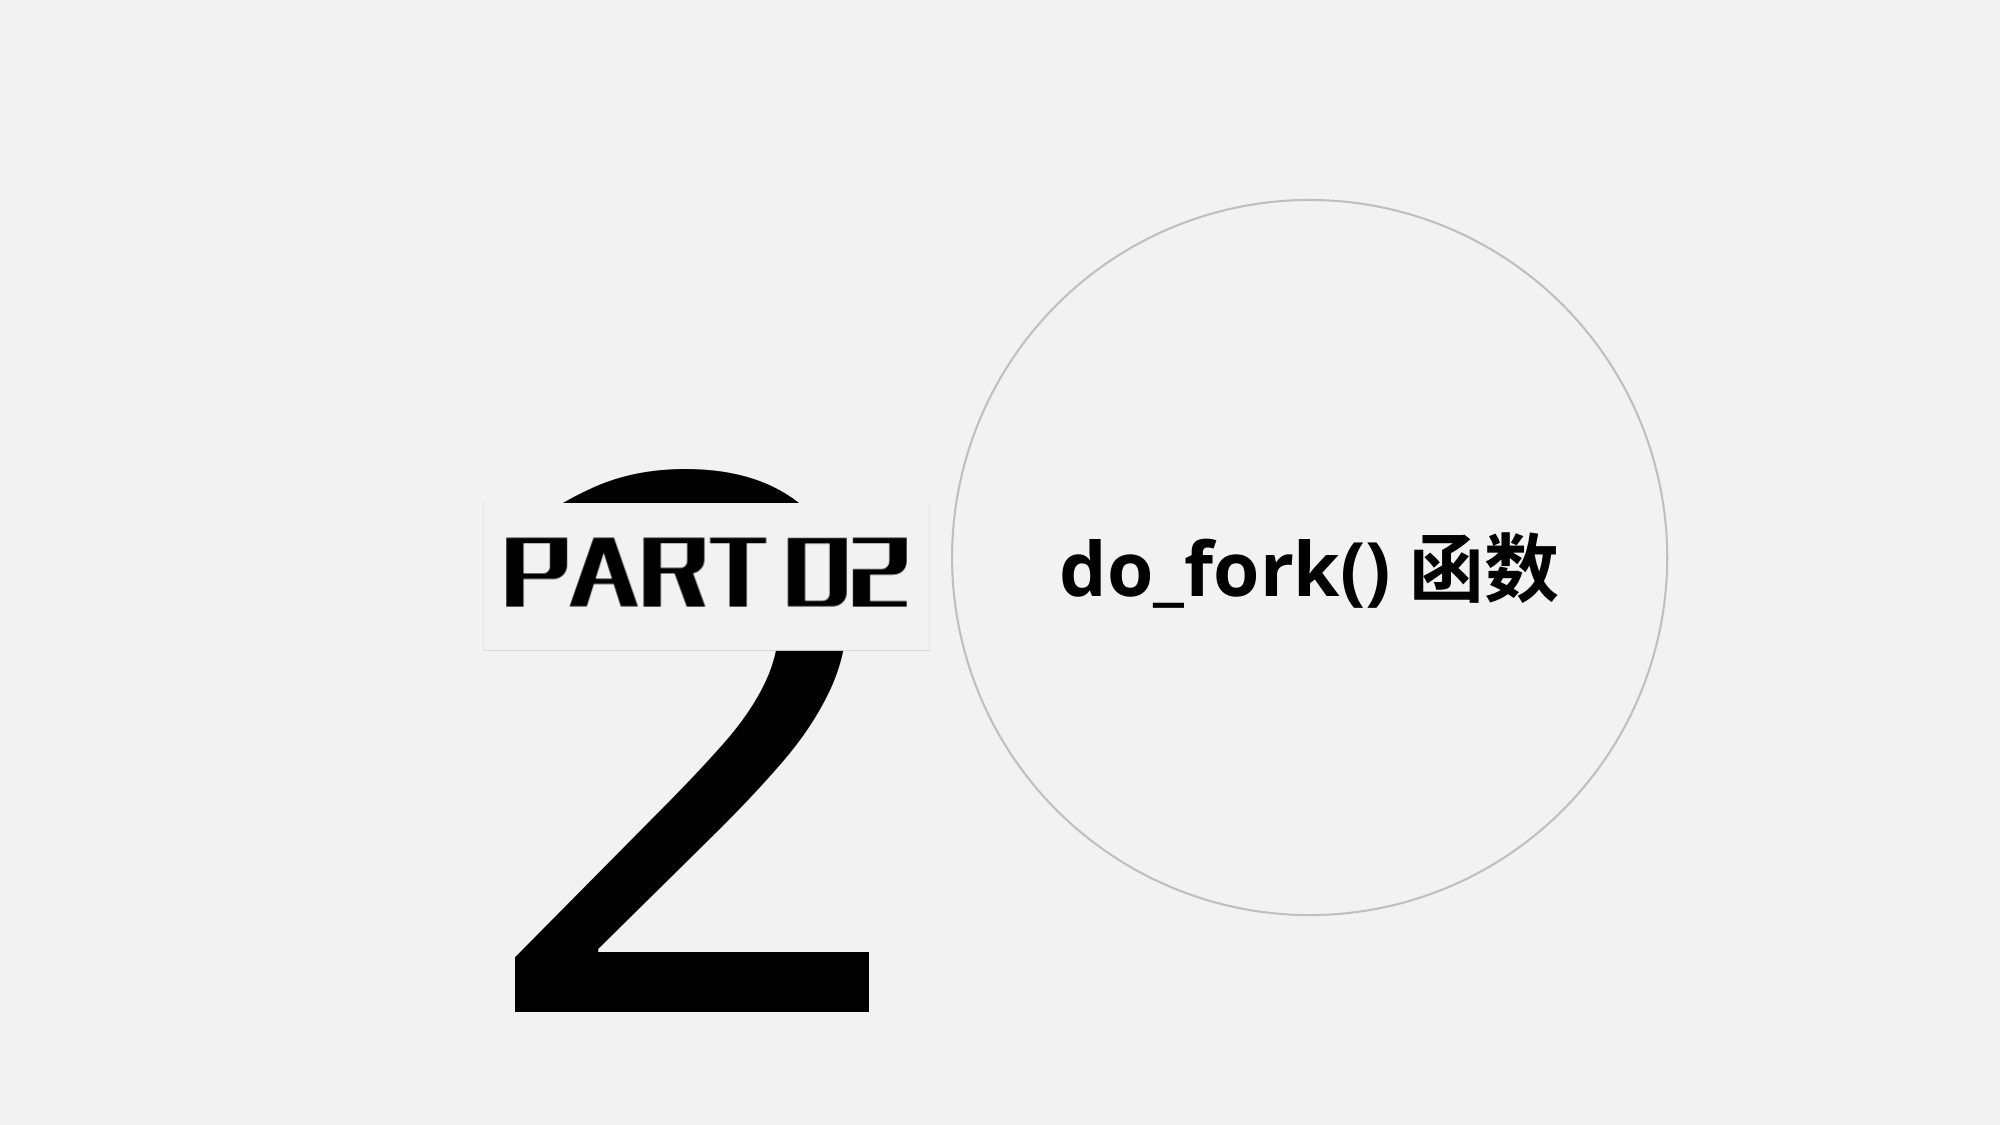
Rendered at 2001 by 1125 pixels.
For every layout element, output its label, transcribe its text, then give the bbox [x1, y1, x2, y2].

text_box do_fork()函数 [1019, 468, 1600, 619]
text_box 2 [324, 0, 1064, 1125]
text_box [955, 198, 1669, 917]
picture [457, 503, 955, 668]
